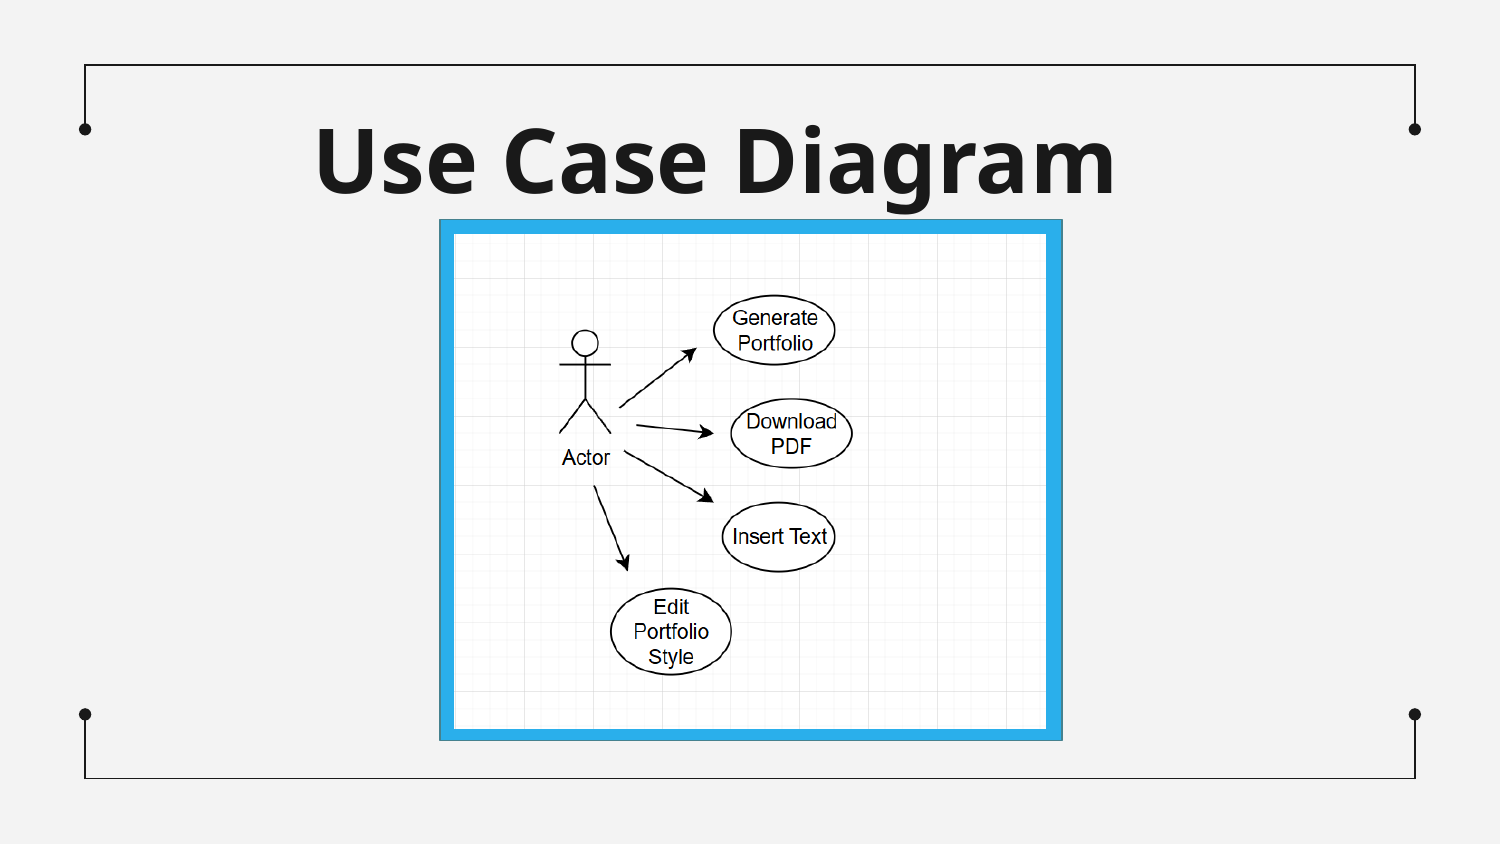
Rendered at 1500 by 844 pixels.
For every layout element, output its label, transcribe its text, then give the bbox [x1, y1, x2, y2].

text_box [440, 227, 1062, 741]
picture [453, 234, 1046, 729]
title Use Case Diagram [297, 88, 1203, 227]
